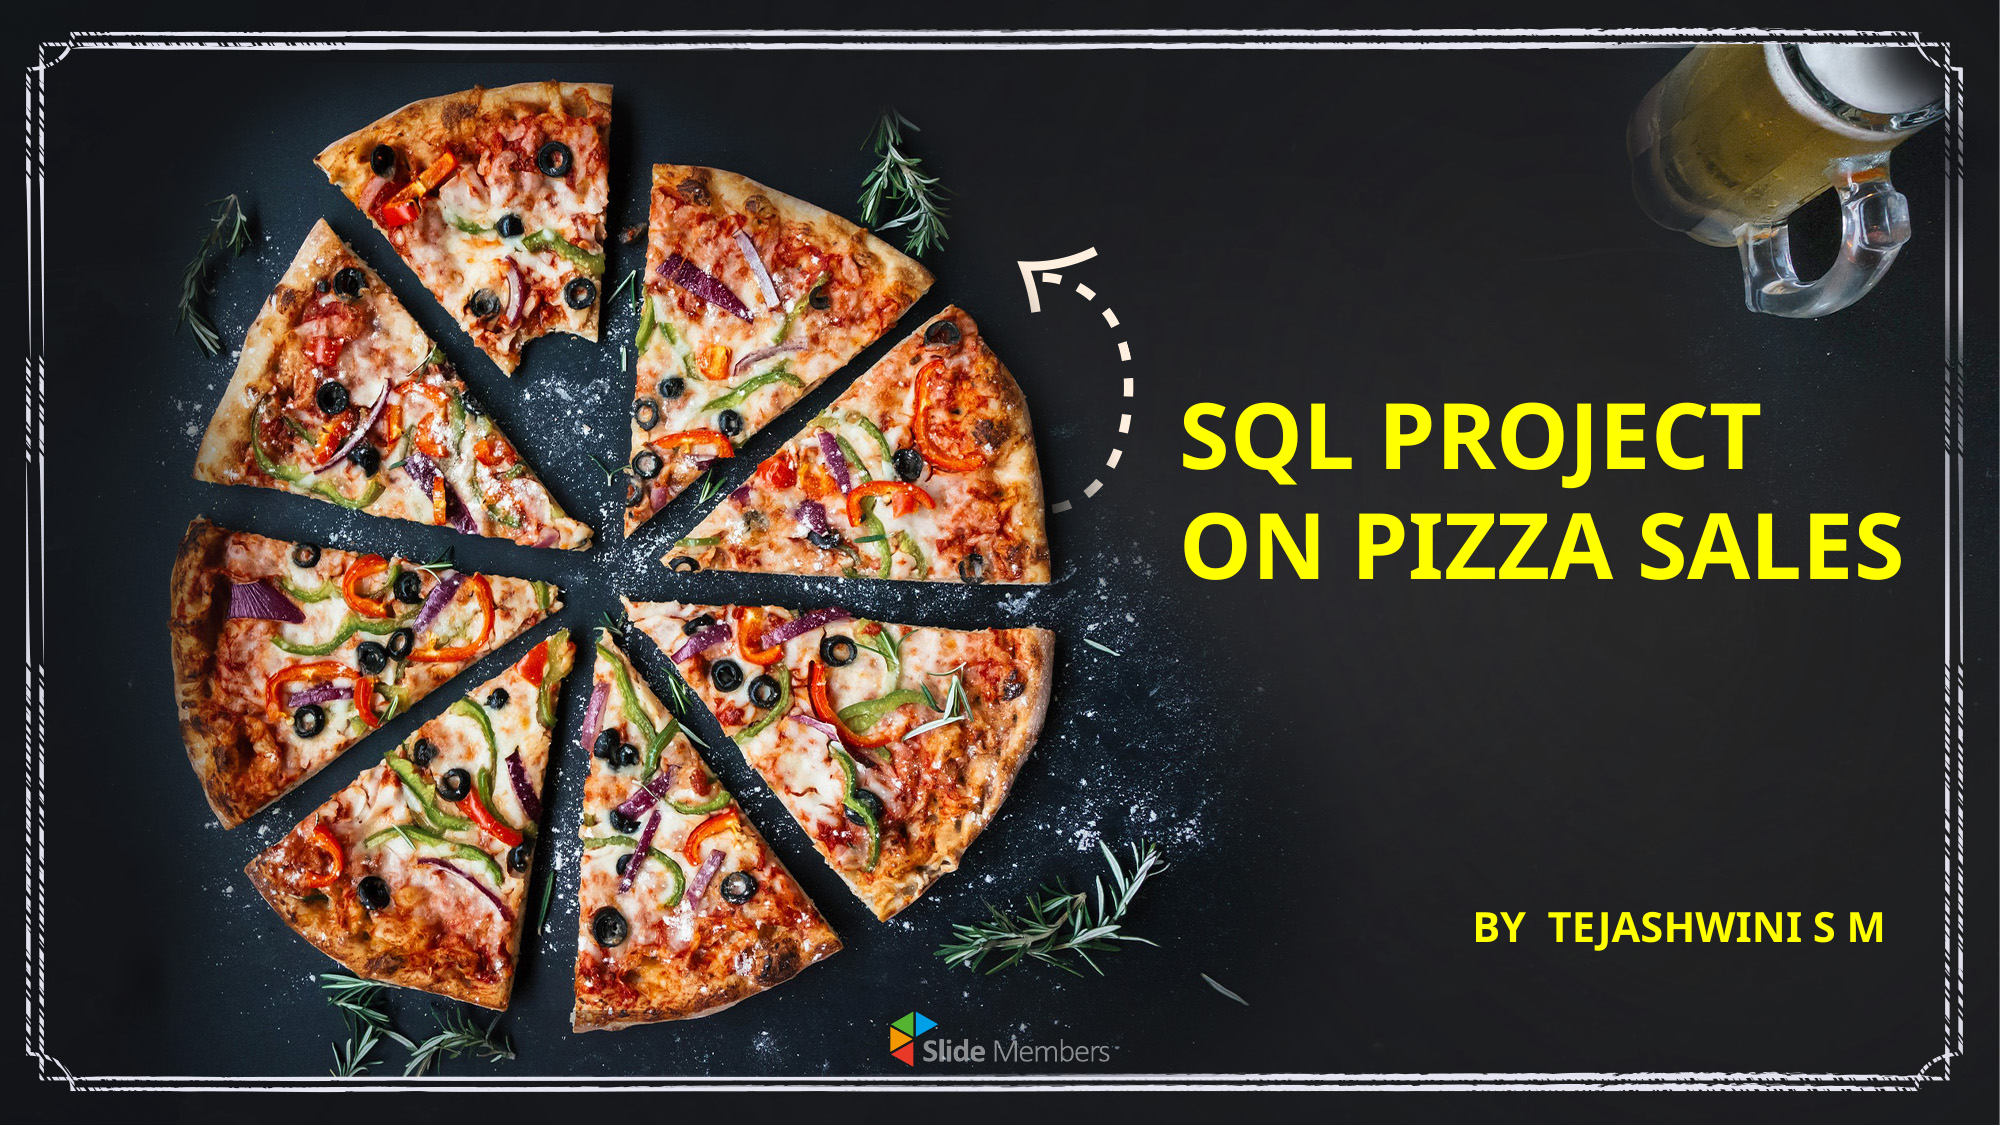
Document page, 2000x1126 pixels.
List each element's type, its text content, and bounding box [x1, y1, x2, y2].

picture [0, 0, 2000, 1125]
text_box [890, 1011, 1110, 1068]
text_box BY TEJASHWINI S M [1457, 893, 1919, 959]
text_box SQL PROJECT ON PIZZA SALES [1165, 370, 1923, 605]
